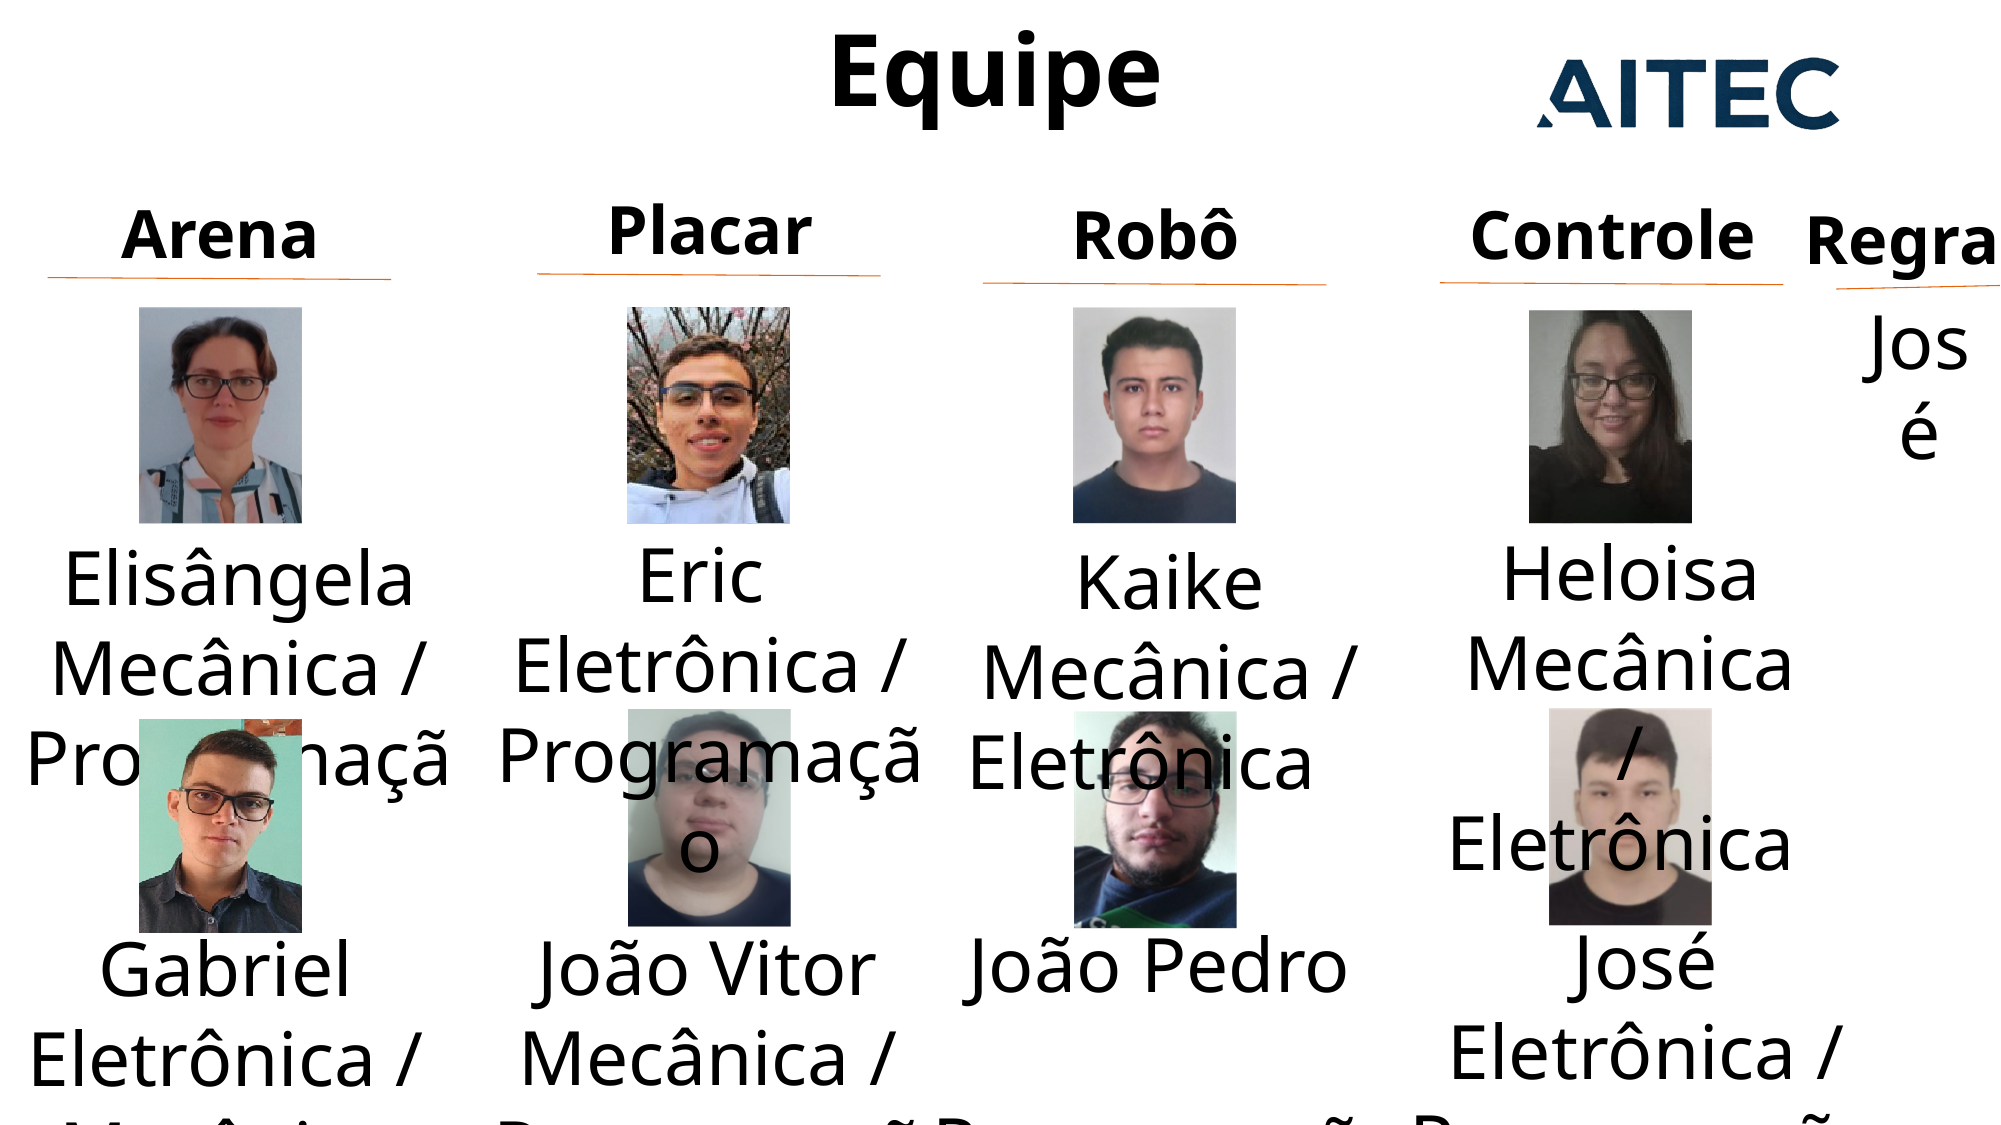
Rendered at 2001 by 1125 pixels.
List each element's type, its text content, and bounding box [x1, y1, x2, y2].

text_box Eric Eletrônica / Programação [474, 520, 947, 896]
picture [1549, 708, 1712, 926]
picture [1354, 0, 2000, 165]
picture [139, 307, 302, 524]
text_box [1836, 285, 2000, 289]
text_box Placar [543, 180, 877, 273]
picture [626, 307, 790, 524]
picture [1073, 307, 1236, 524]
text_box Kaike Mecânica / Eletrônica ​ [920, 526, 1420, 812]
text_box Regras [1752, 190, 2000, 286]
text_box João Pedro ​Programação / Eletrônica [906, 910, 1384, 1125]
text_box Gabriel Eletrônica / Mecânica [1, 913, 450, 1125]
text_box Arena [54, 184, 387, 277]
text_box Elisângela Mecânica / Programação [1, 523, 477, 899]
picture [1529, 307, 1692, 525]
text_box José Eletrônica / Programação [1384, 906, 1908, 1125]
text_box João Vitor Mecânica / Programação [471, 913, 944, 1125]
text_box Heloisa Mecânica / Eletrônica [1428, 518, 1833, 894]
text_box Equipe [536, 0, 1354, 135]
picture [1074, 711, 1237, 929]
picture [628, 709, 791, 927]
picture [139, 719, 302, 933]
text_box Robô [989, 185, 1323, 281]
text_box José​ [1835, 286, 2000, 482]
text_box Controle [1446, 184, 1780, 280]
